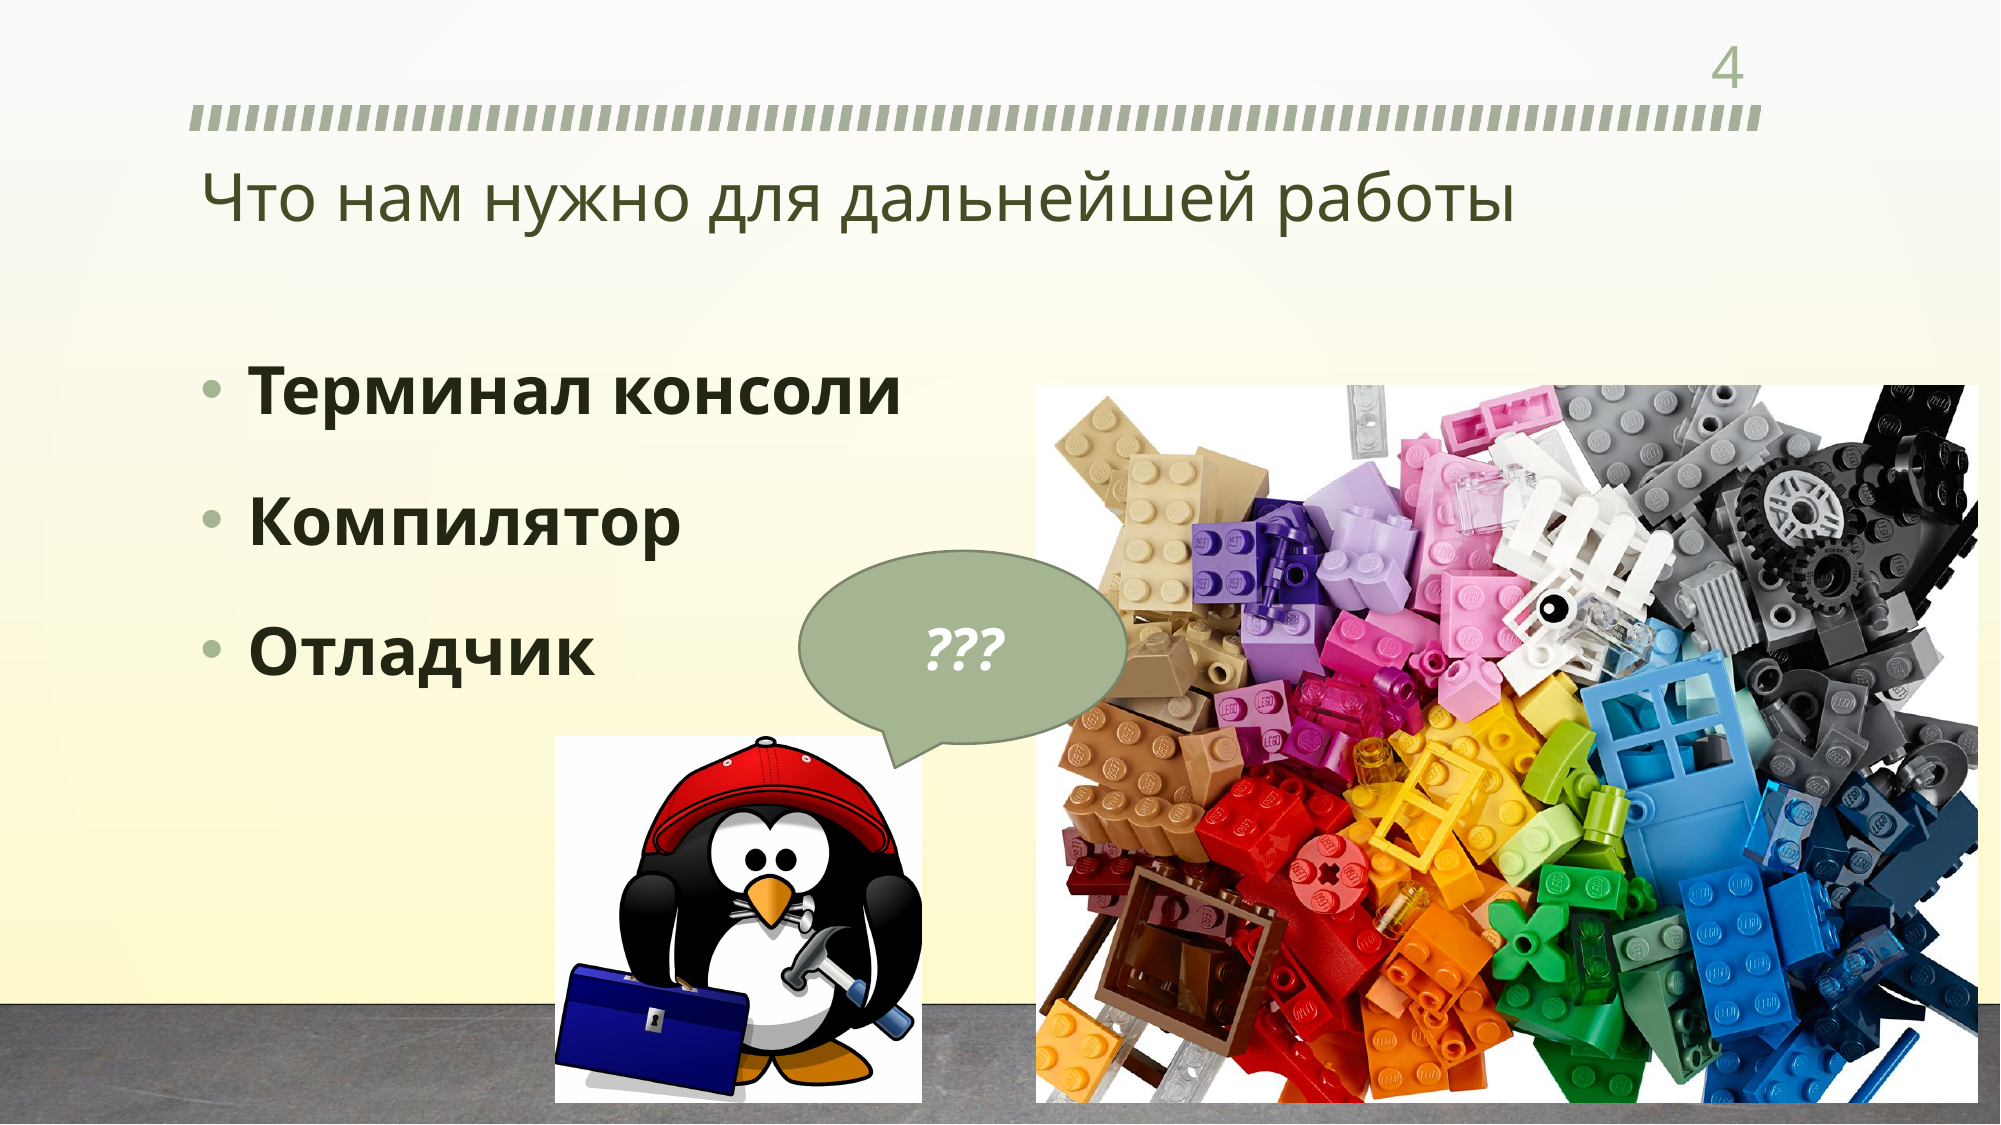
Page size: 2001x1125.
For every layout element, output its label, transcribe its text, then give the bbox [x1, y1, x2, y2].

title Что нам нужно для дальнейшей работы [185, 156, 1762, 255]
slide_number 4 [1626, 22, 1760, 106]
list Терминал консоли Компилятор Отладчик [185, 329, 1078, 696]
picture [0, 384, 2000, 1124]
text_box ??? [798, 549, 1036, 755]
